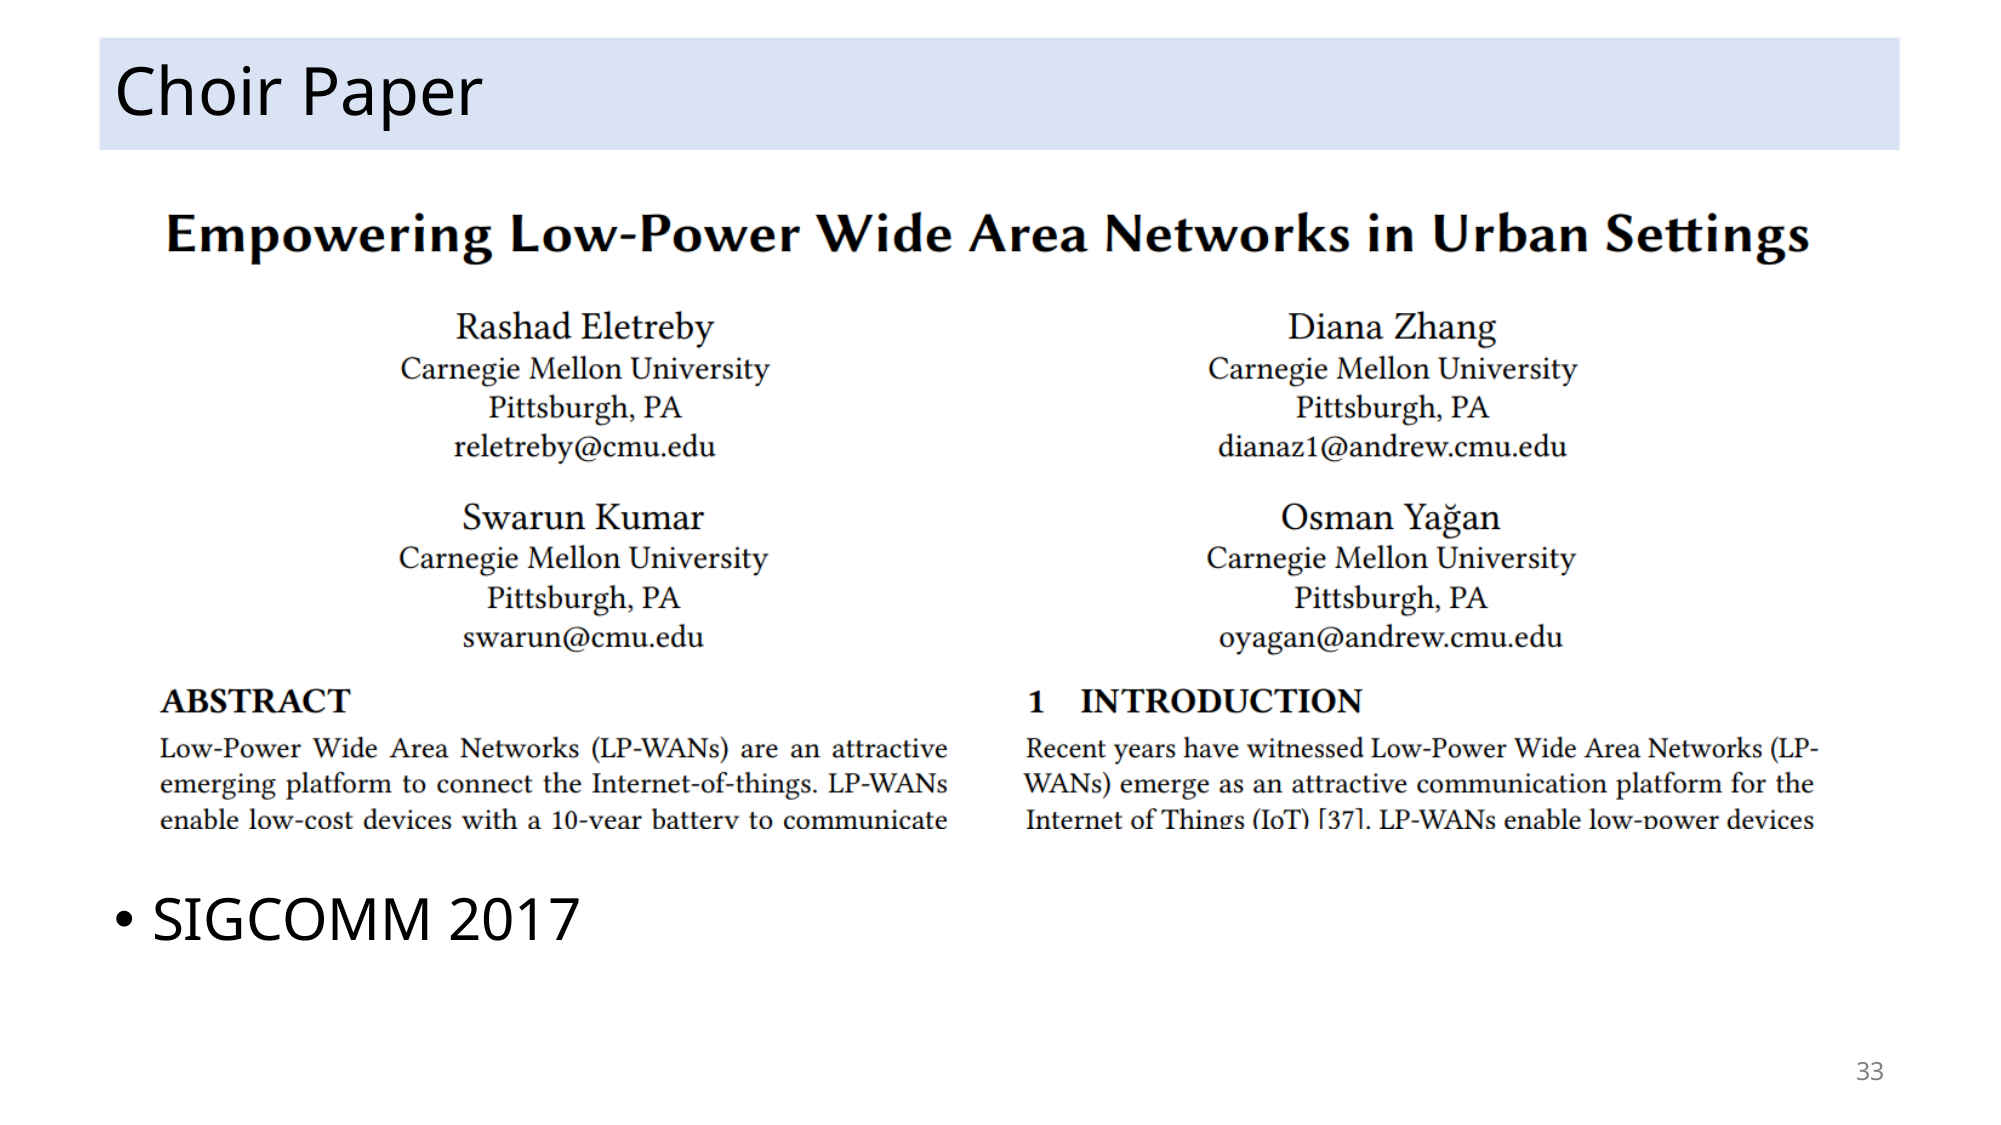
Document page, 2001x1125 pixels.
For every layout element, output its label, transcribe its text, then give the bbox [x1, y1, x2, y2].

slide_number 33 [1749, 1042, 1900, 1103]
picture [99, 187, 1900, 829]
list SIGCOMM 2017 [99, 882, 1900, 1013]
title Choir Paper [99, 37, 1900, 150]
